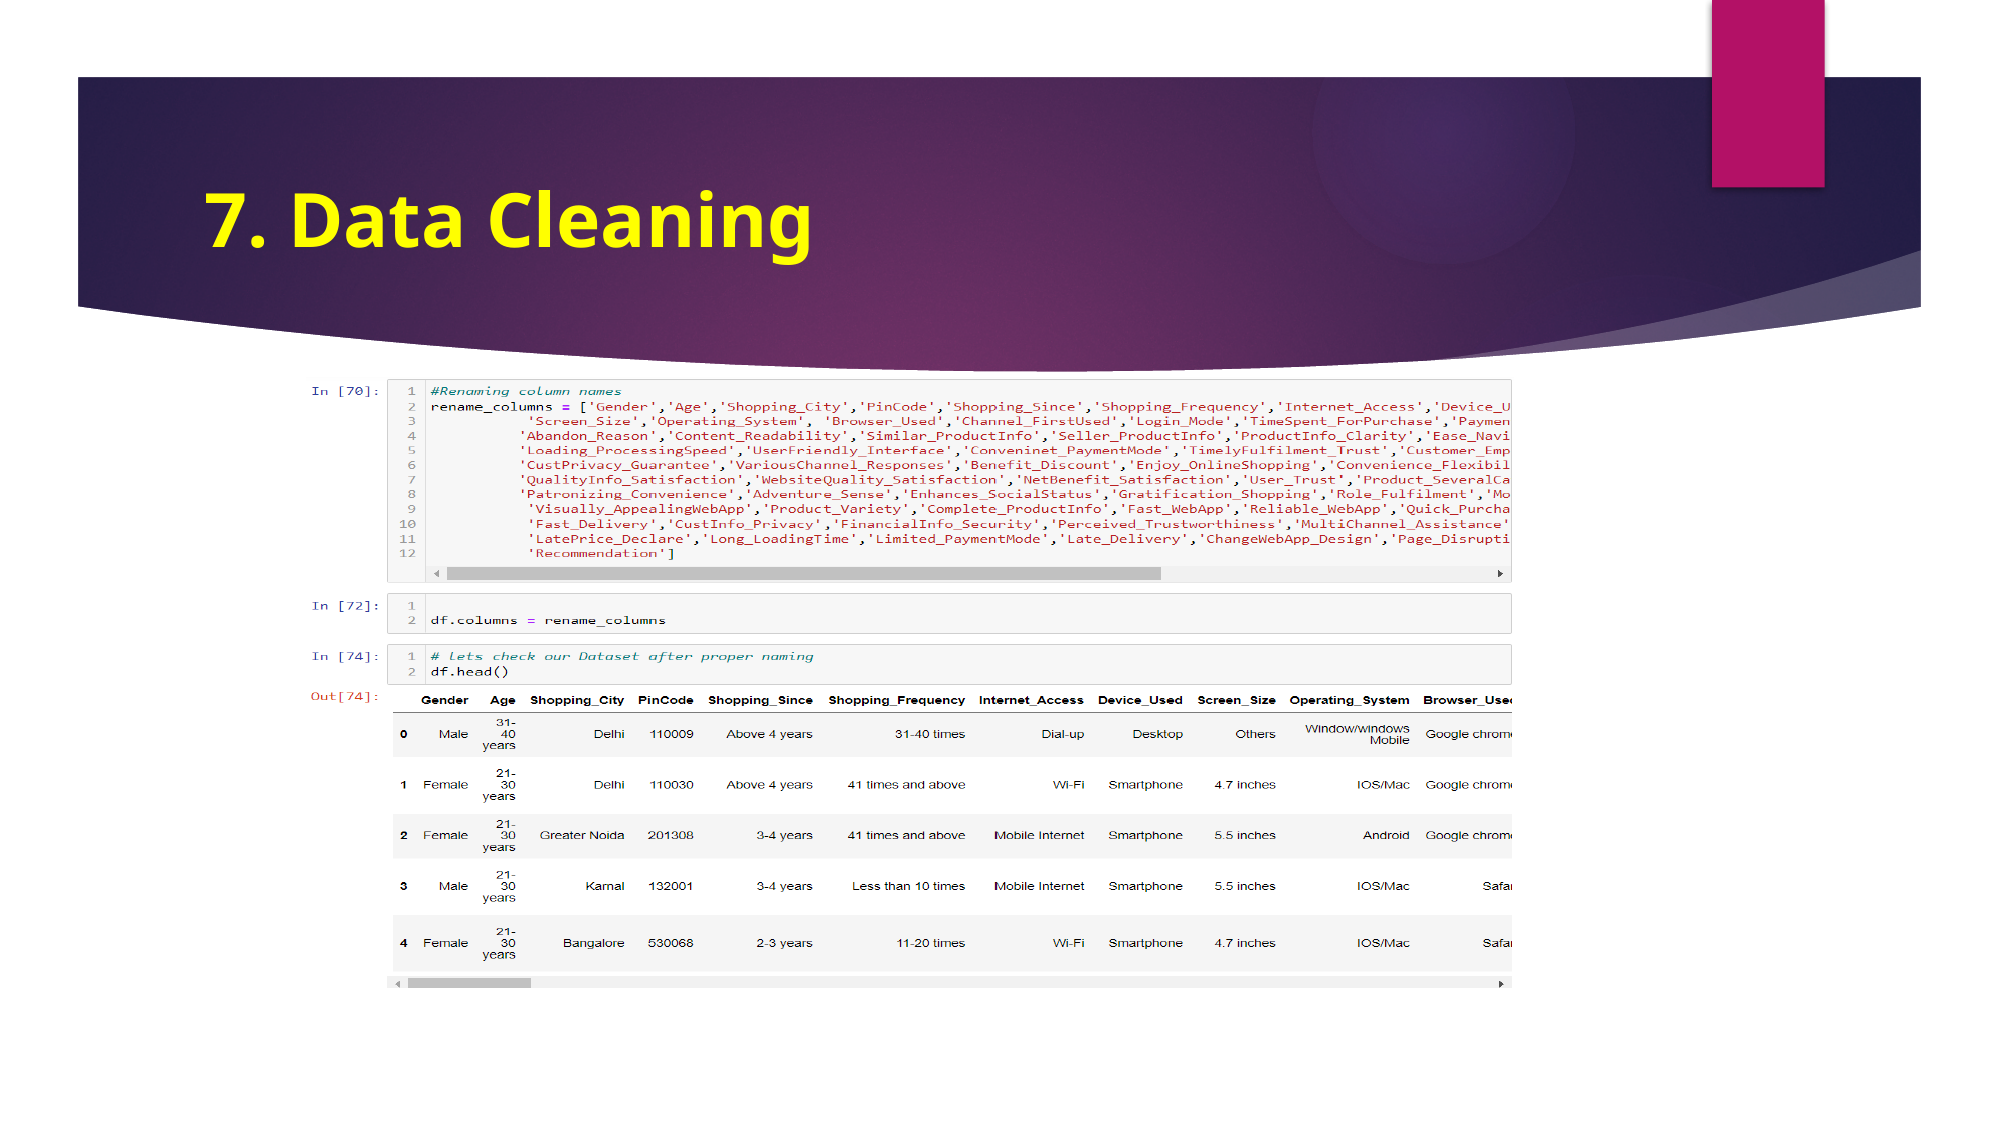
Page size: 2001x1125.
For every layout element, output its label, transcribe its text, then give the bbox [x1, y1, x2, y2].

title 7. Data Cleaning [189, 159, 1627, 276]
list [306, 377, 1514, 988]
